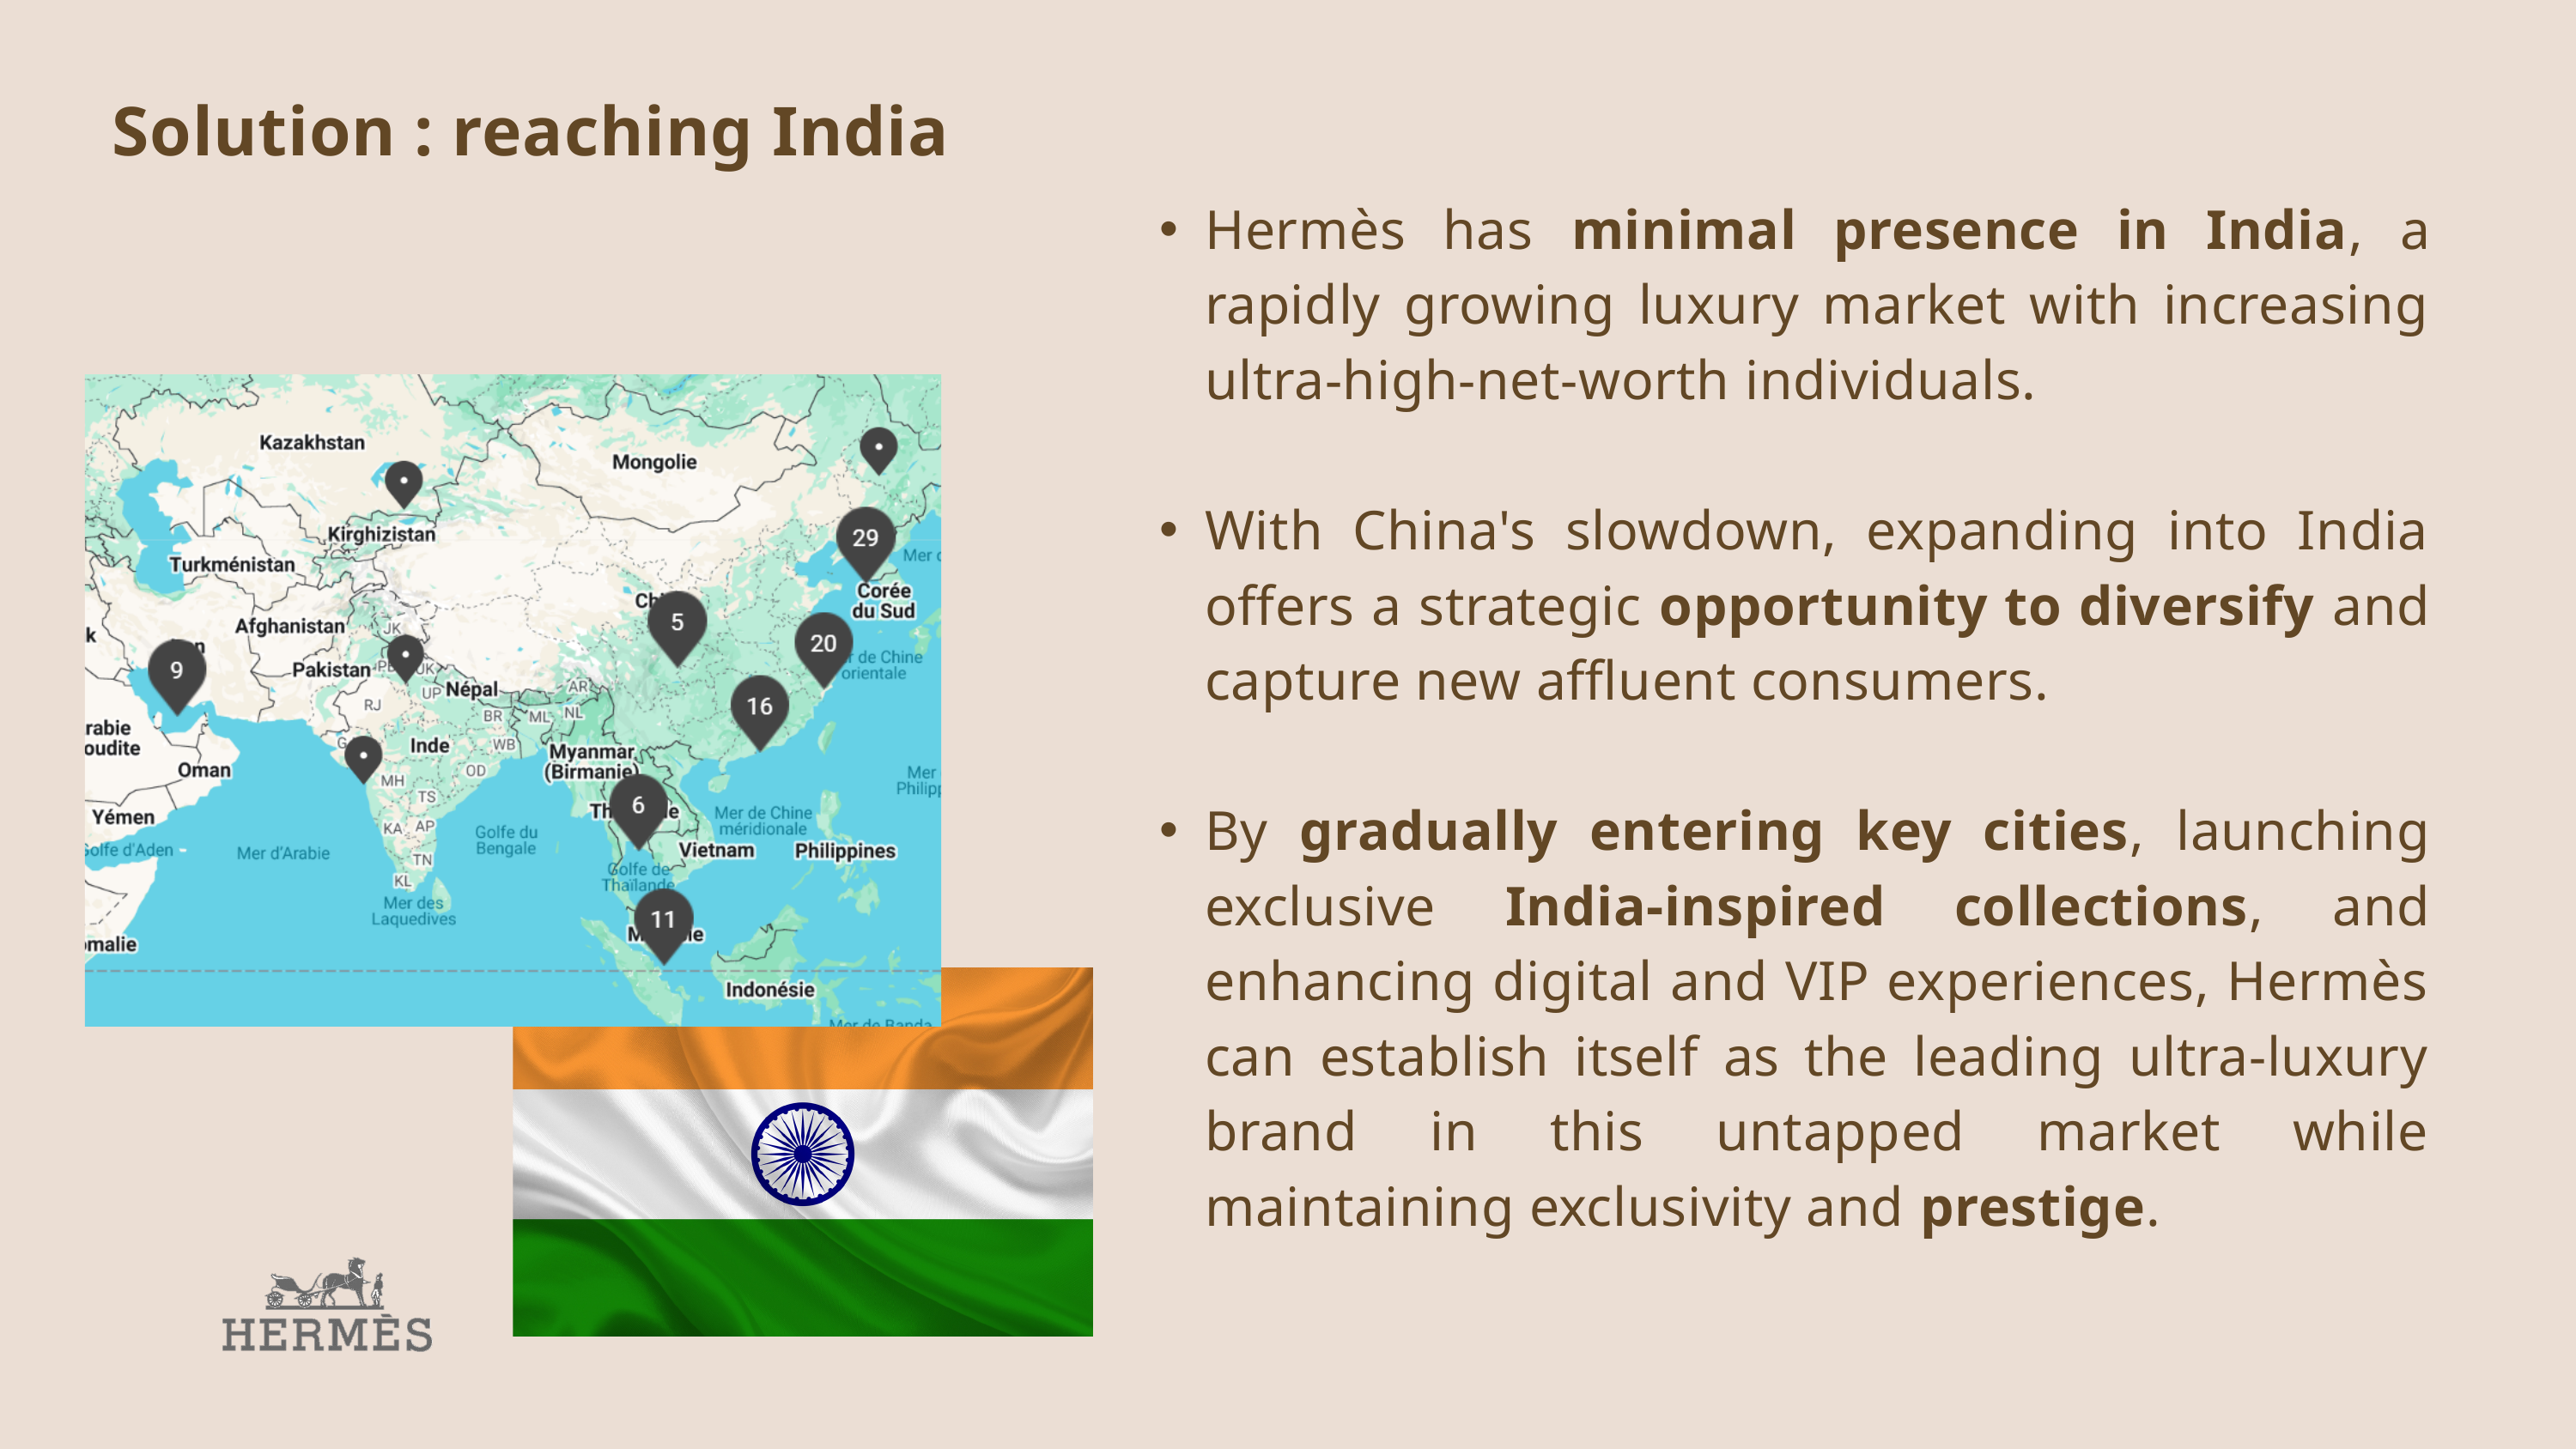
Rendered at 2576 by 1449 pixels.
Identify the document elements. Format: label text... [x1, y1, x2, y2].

text_box Hermès has minimal presence in India, a rapidly growing luxury market with increasing ultra-high-net-worth individuals. With China's slowdown, expanding into India offers a strategic opportunity to diversify and capture new affluent consumers. By gradually entering key cities, launching exclusive India-inspired collections, and enhancing digital and VIP experiences, Hermès can establish itself as the leading ultra-luxury brand in this untapped market while maintaining exclusivity and prestige. [1114, 185, 2432, 1237]
text_box [112, 1236, 543, 1372]
text_box Solution : reaching India [112, 74, 1894, 169]
text_box [84, 374, 942, 1027]
text_box [513, 967, 1093, 1337]
